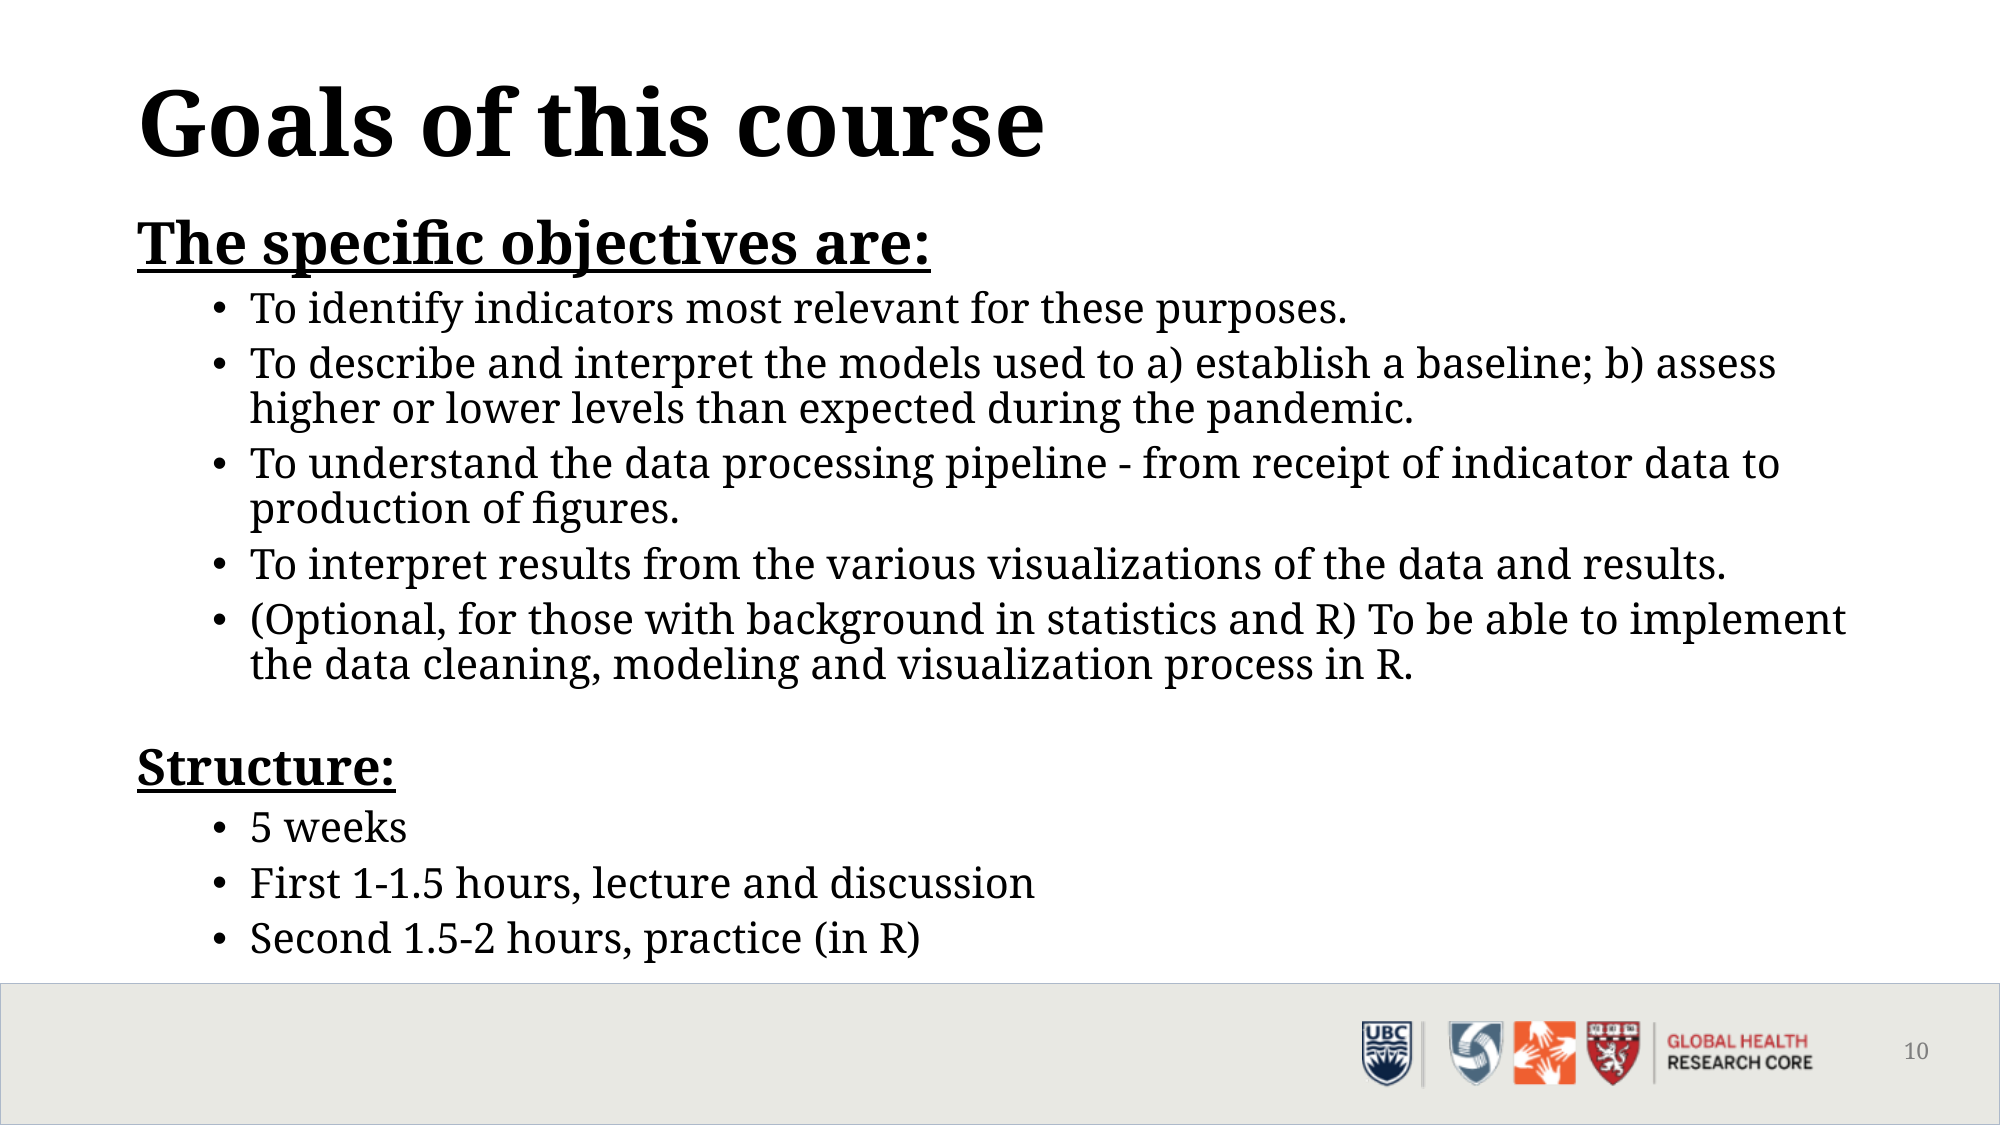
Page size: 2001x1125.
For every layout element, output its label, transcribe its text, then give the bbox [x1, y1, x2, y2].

picture [1362, 1021, 1859, 1114]
title Goals of this course [137, 59, 1863, 184]
list The specific objectives are: To identify indicators most relevant for these purposes. To describe and interpret the models used to a) establish a baseline; b) assess higher or lower levels than expected during the pandemic. To understand the data processing pipeline - from receipt of indicator data to production of figures. To interpret results from the various visualizations of the data and results. (Optional, for those with background in statistics and R) To be able to implement the data cleaning, modeling and visualization process in R. Structure: 5 weeks First 1-1.5 hours, lecture and discussion Second 1.5-2 hours, practice (in R) [137, 206, 1863, 919]
